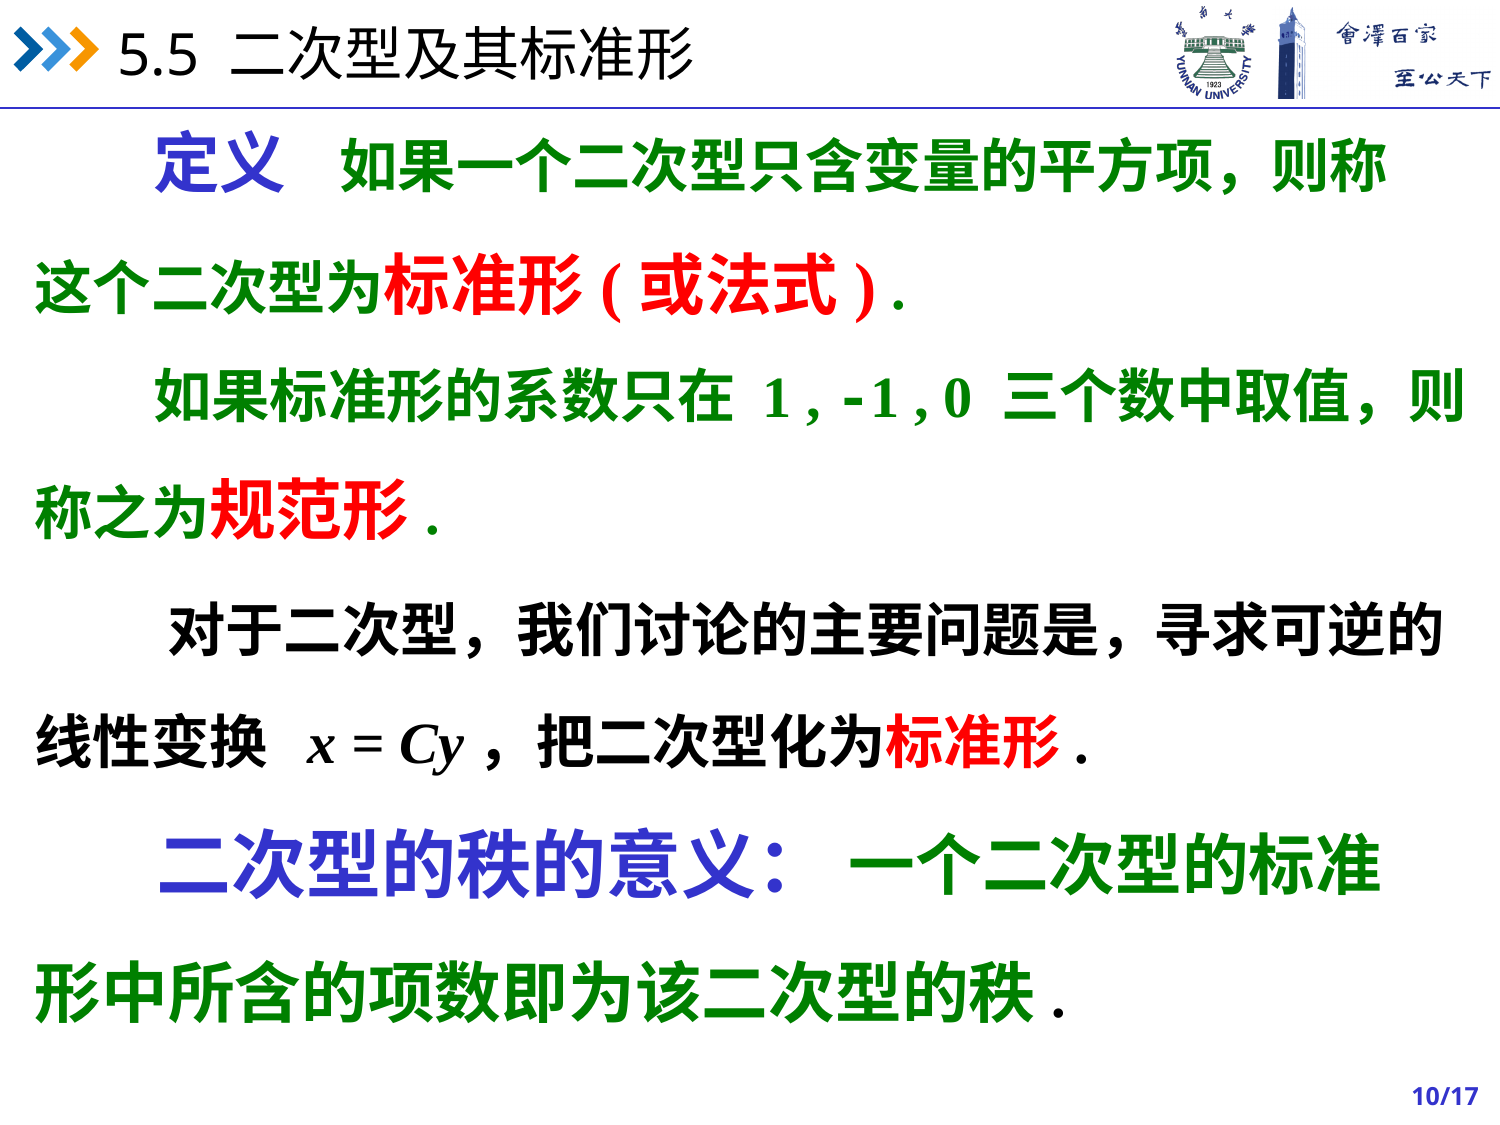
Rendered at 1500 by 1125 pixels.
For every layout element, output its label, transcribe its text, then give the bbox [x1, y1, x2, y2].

picture [1175, 6, 1256, 99]
picture [1272, 6, 1496, 99]
text_box 如果标准形的系数只在 1 , -1 , 0 三个数中取值，则 [138, 351, 1500, 437]
text_box 寻求可逆的 [1138, 585, 1500, 671]
text_box 一个二次型的标准 [833, 815, 1500, 911]
text_box 线性变换 x = Cy，把二次型化为标准形. [19, 698, 1312, 783]
text_box 称之为规范形. [19, 460, 758, 556]
text_box 这个二次型为标准形(或法式) . [19, 235, 1187, 331]
text_box 形中所含的项数即为该二次型的秩. [19, 943, 1308, 1039]
text_box 定义 如果一个二次型只含变量的平方项，则称 [138, 112, 1500, 208]
text_box 二次型的秩的意义： [141, 810, 847, 916]
text_box 对于二次型，我们讨论的主要问题是， [152, 585, 1138, 671]
